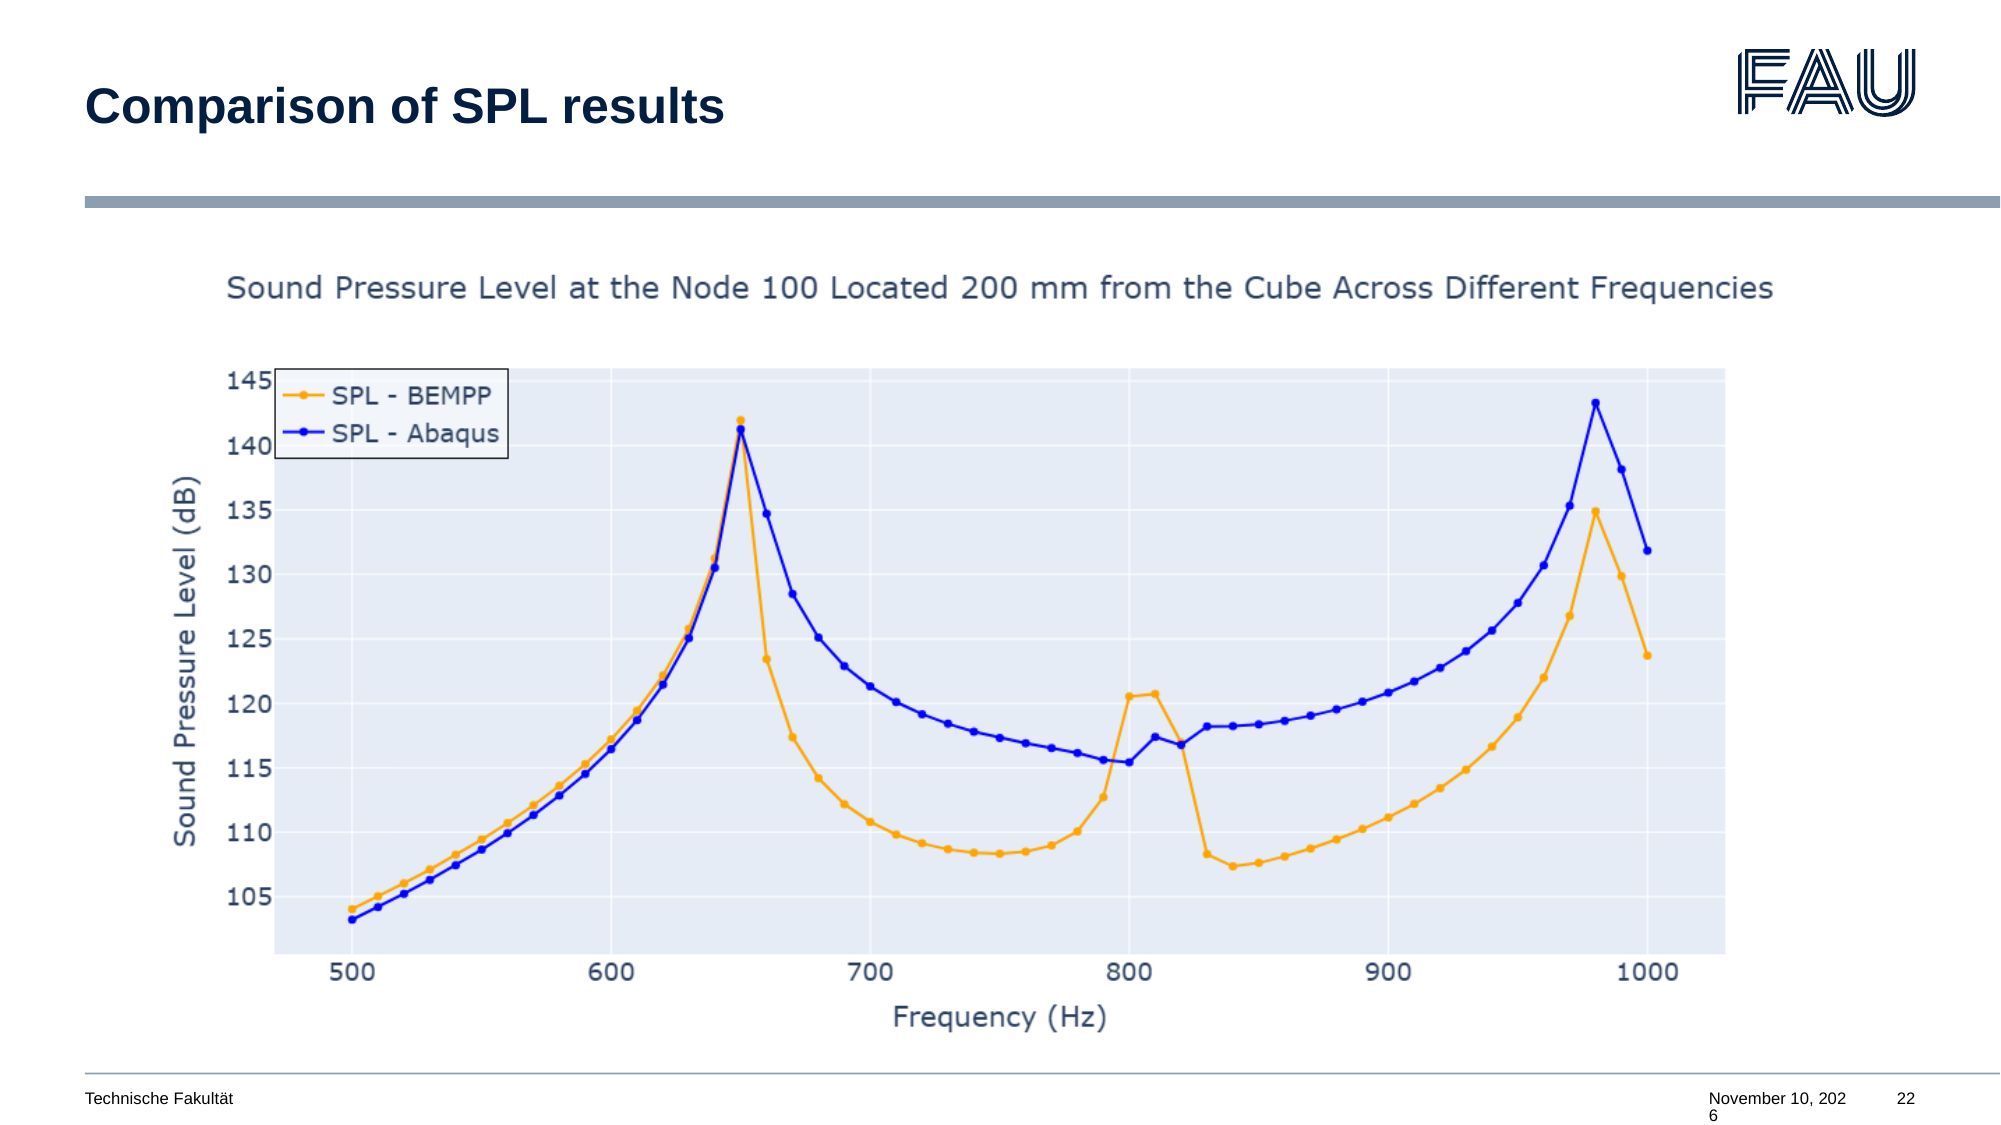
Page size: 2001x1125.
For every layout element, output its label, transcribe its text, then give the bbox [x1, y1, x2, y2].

slide_number 22 [1883, 1088, 1916, 1109]
footer Technische Fakultät [85, 1088, 983, 1109]
picture [163, 229, 1837, 1066]
title Comparison of SPL results [85, 80, 1208, 135]
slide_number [1708, 1088, 1849, 1109]
